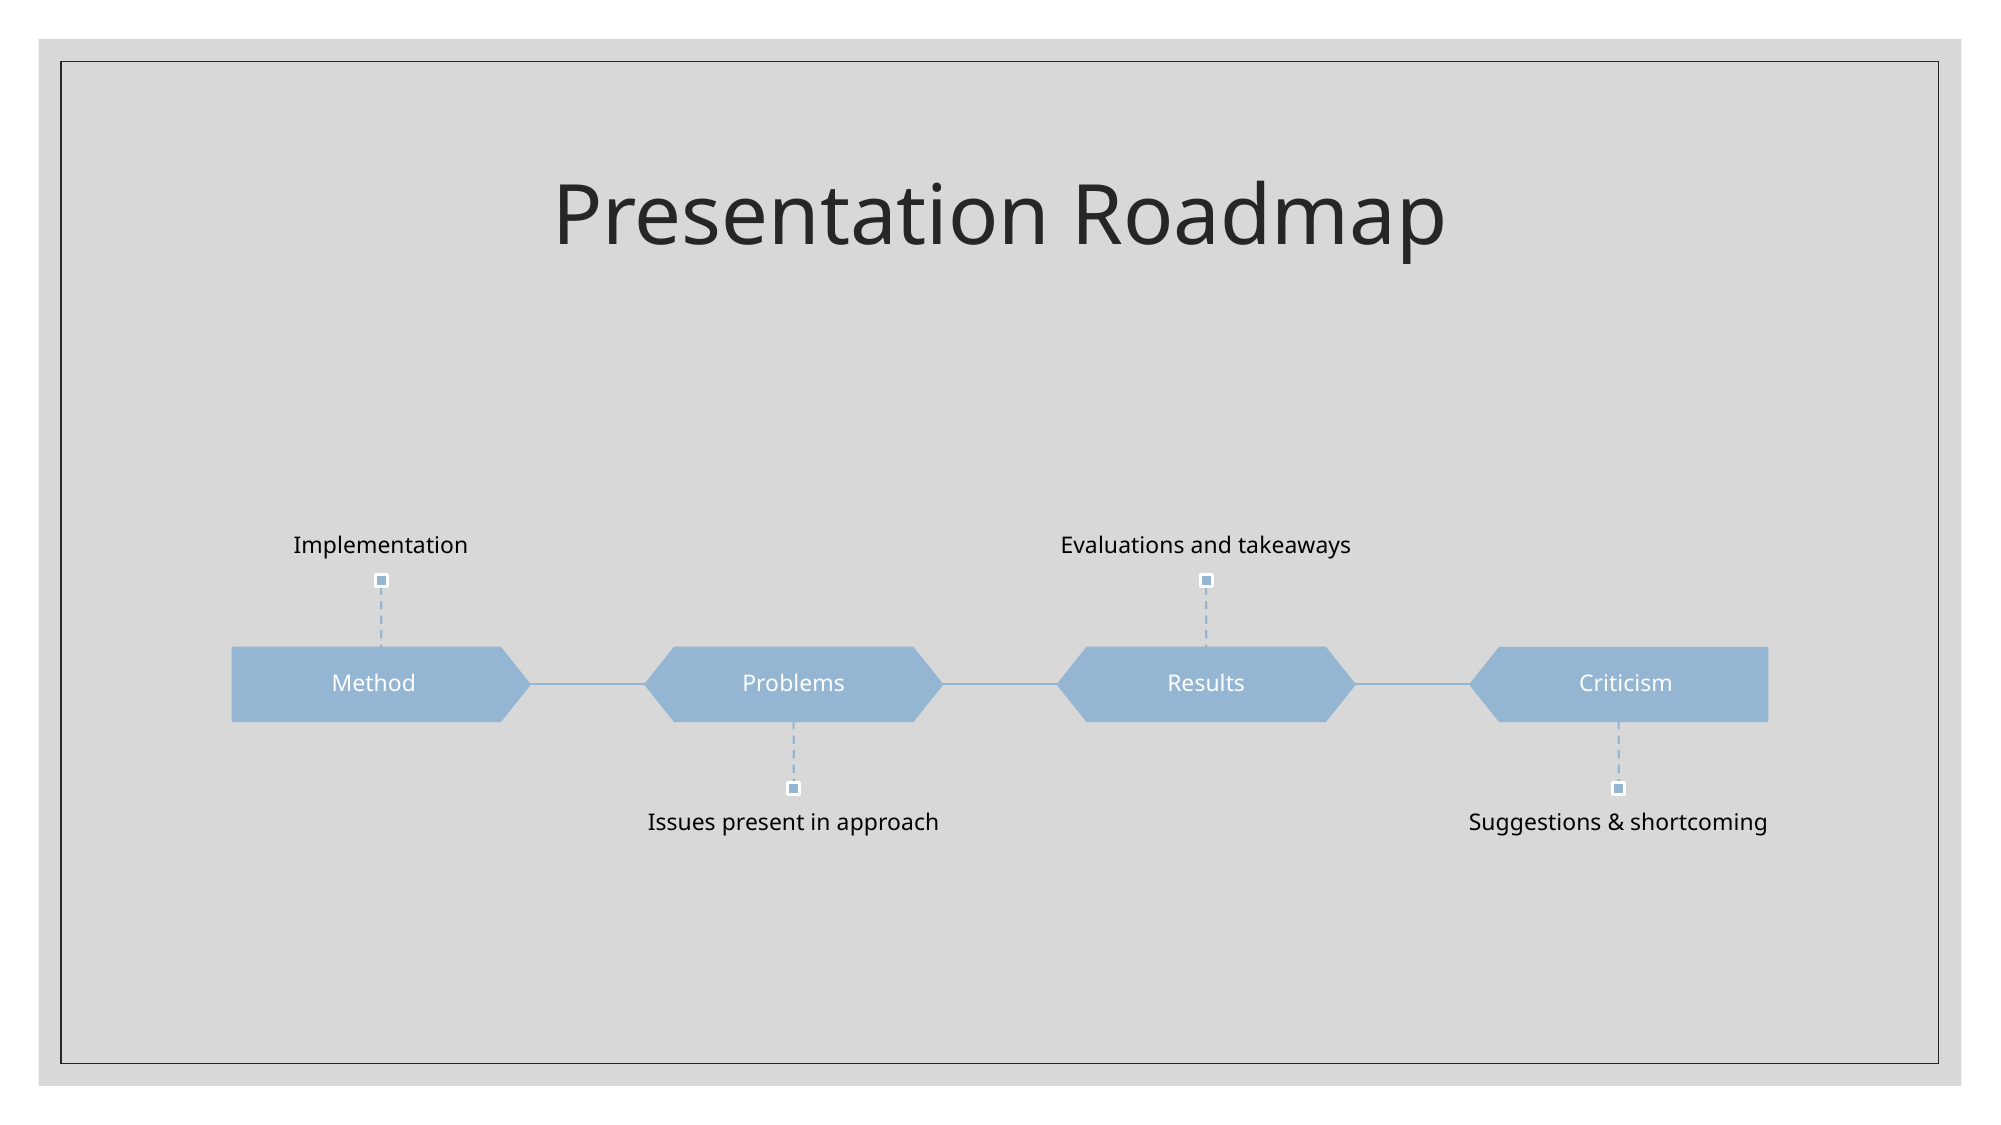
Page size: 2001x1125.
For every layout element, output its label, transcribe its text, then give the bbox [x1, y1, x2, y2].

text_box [174, 378, 1825, 991]
title Presentation Roadmap [174, 105, 1825, 331]
